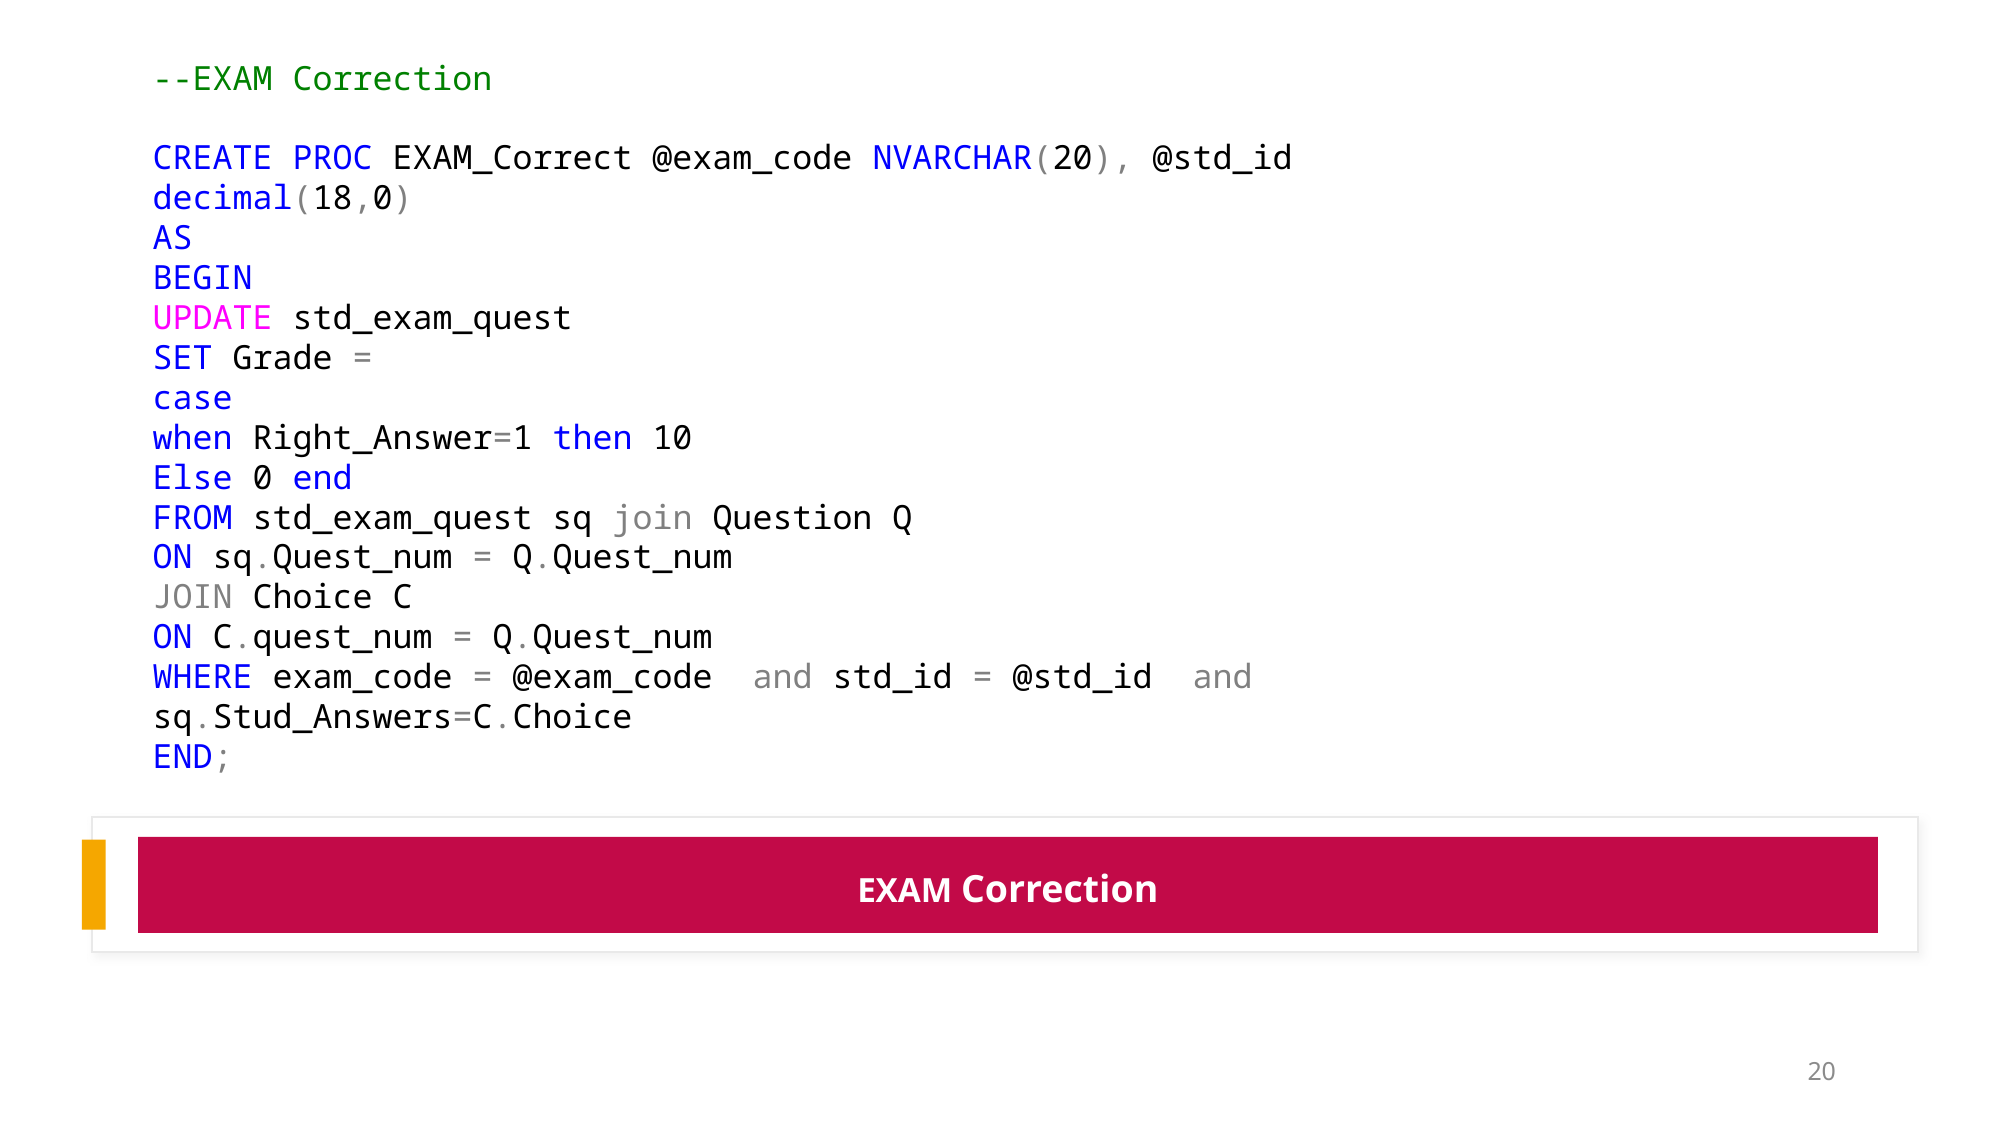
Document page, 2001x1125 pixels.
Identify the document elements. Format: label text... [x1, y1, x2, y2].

list EXAM Correction [138, 836, 1878, 933]
text_box --EXAM Correction CREATE PROC EXAM_Correct @exam_code NVARCHAR(20), @std_id decimal(18,0) AS BEGIN UPDATE std_exam_quest SET Grade = case when Right_Answer=1 then 10 Else 0 end FROM std_exam_quest sq join Question Q ON sq.Quest_num = Q.Quest_num JOIN Choice C ON C.quest_num = Q.Quest_num WHERE exam_code = @exam_code and std_id = @std_id and sq.Stud_Answers=C.Choice END; [137, 49, 1346, 783]
slide_number 20 [1401, 1042, 1851, 1103]
